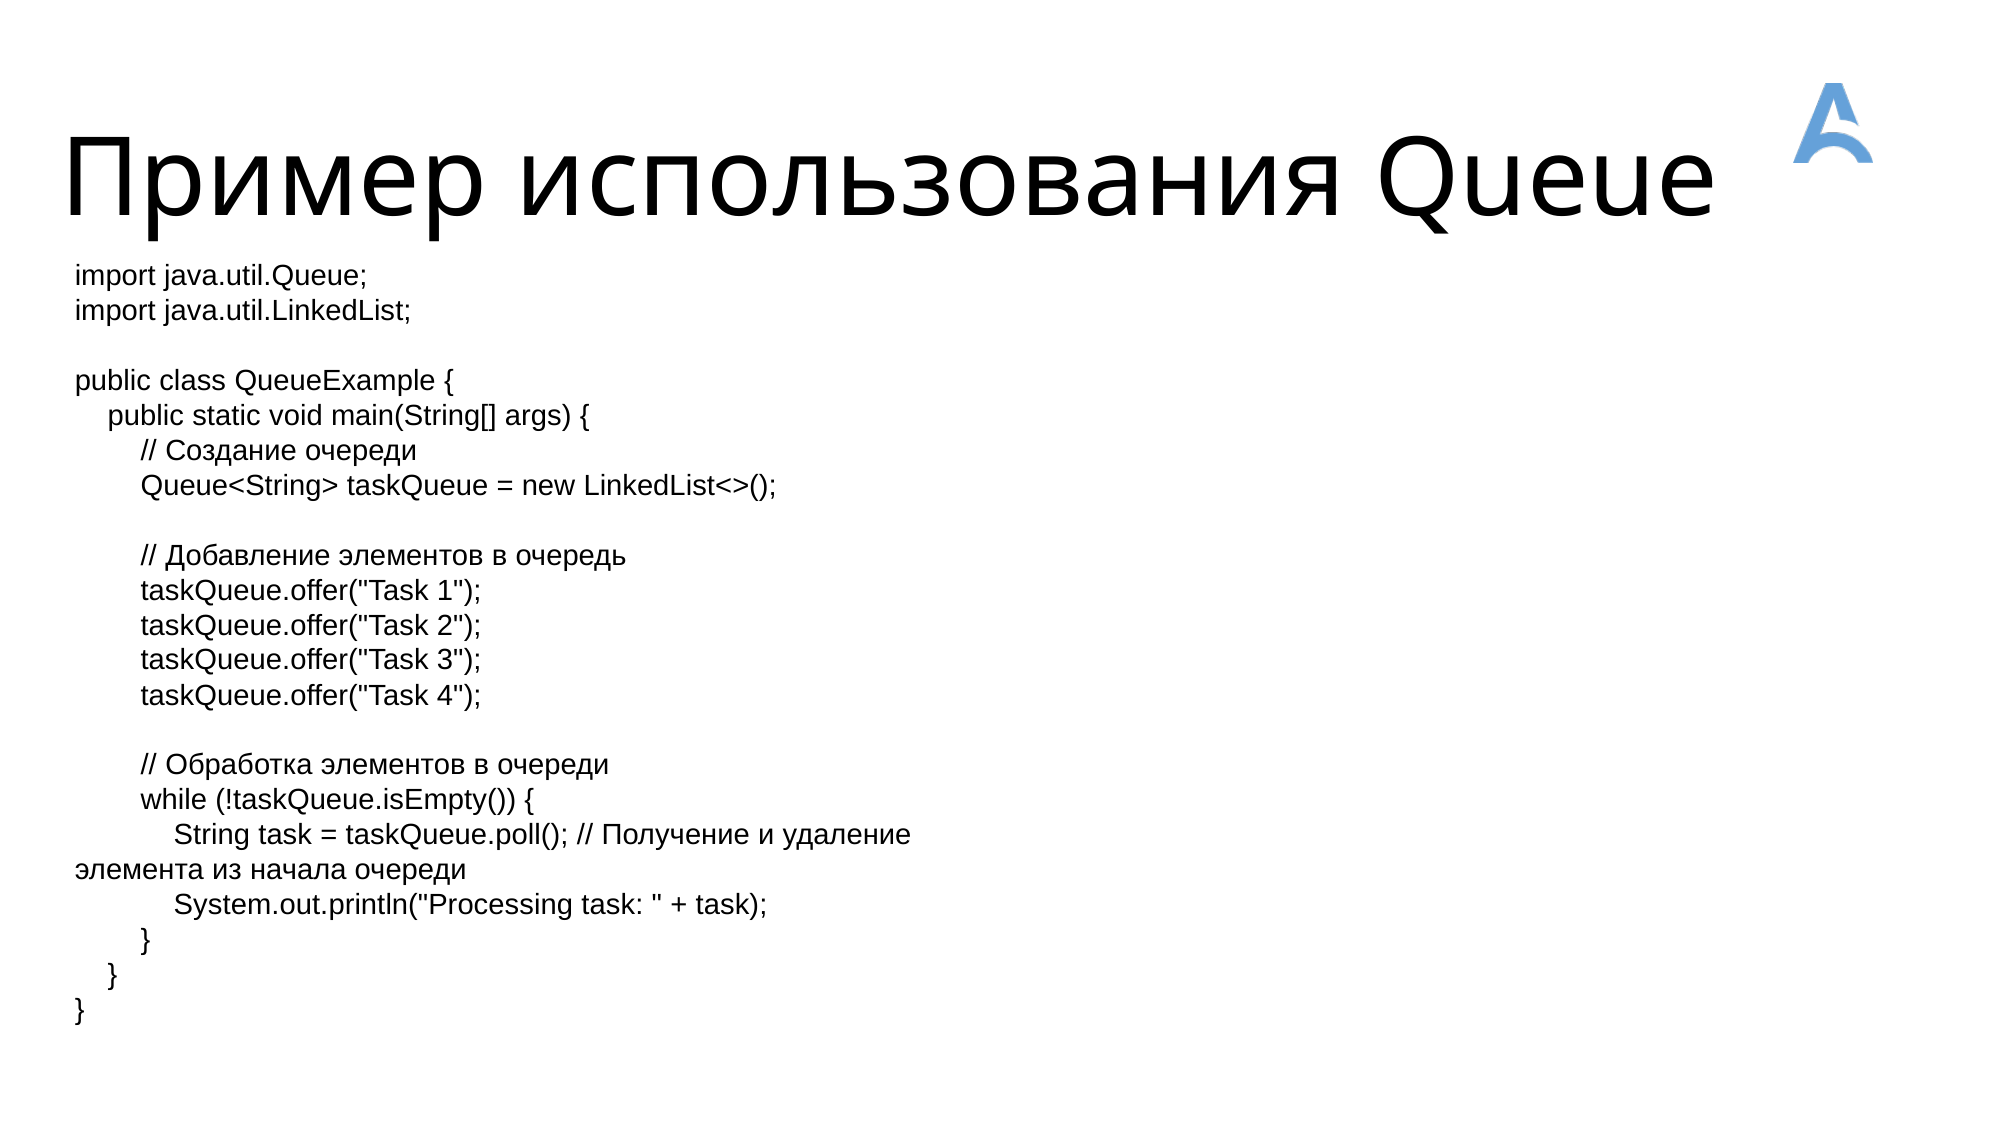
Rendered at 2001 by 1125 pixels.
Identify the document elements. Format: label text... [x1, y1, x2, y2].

text_box Пример использования Queue [60, 83, 1858, 255]
picture [1793, 83, 1874, 163]
text_box import java.util.Queue; import java.util.LinkedList; public class QueueExample { public static void main(String[] args) { // Создание очереди Queue<String> taskQueue = new LinkedList<>(); // Добавление элементов в очередь taskQueue.offer("Task 1"); taskQueue.offer("Task 2"); taskQueue.offer("Task 3"); taskQueue.offer("Task 4"); // Обработка элементов в очереди while (!taskQueue.isEmpty()) { String task = taskQueue.poll(); // Получение и удаление элемента из начала очереди System.out.println("Processing task: " + task); } } } [59, 248, 1064, 1033]
